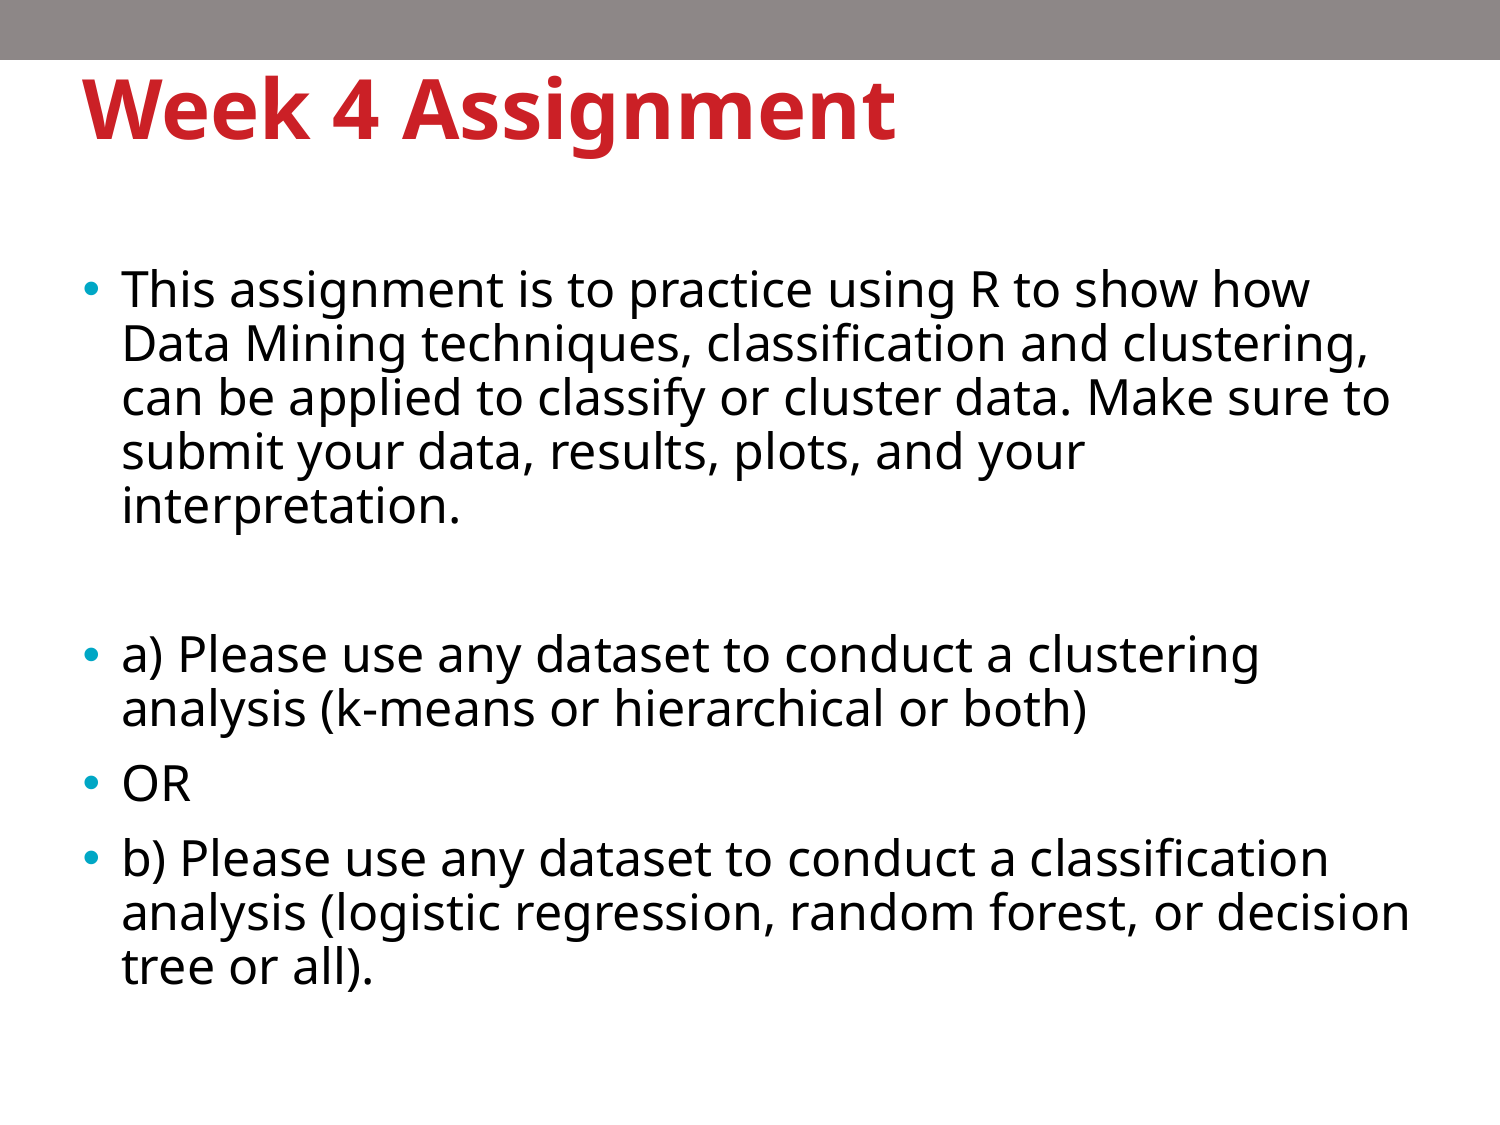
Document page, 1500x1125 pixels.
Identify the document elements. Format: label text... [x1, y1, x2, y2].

list This assignment is to practice using R to show how Data Mining techniques, classification and clustering, can be applied to classify or cluster data. Make sure to submit your data, results, plots, and your interpretation. a) Please use any dataset to conduct a clustering analysis (k-means or hierarchical or both) OR b) Please use any dataset to conduct a classification analysis (logistic regression, random forest, or decision tree or all). [75, 256, 1425, 1125]
title Week 4 Assignment [75, 59, 1425, 166]
